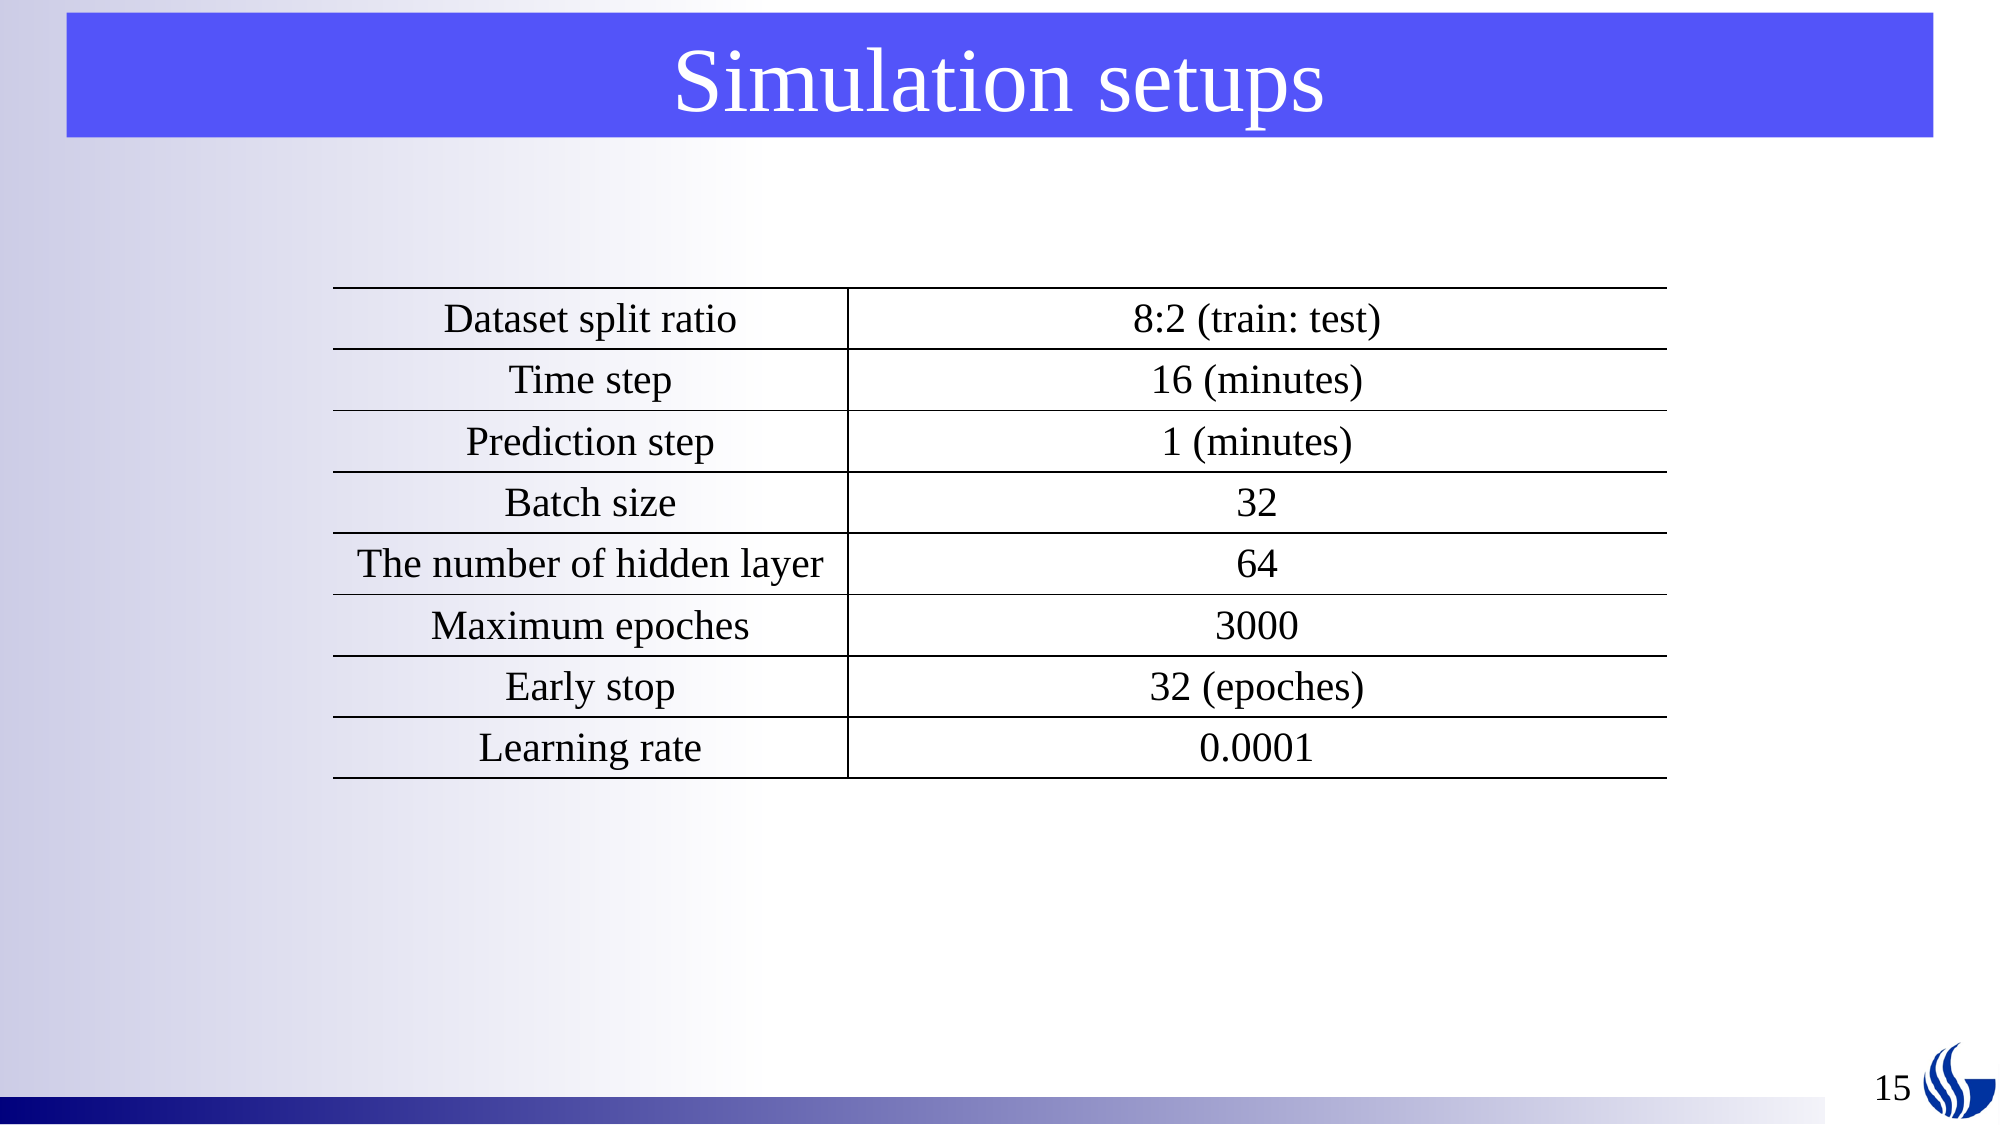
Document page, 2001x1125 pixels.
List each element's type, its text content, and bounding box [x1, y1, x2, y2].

table_cell 0.0001 [849, 718, 1667, 777]
picture [1825, 1041, 1999, 1125]
table_cell The number of hidden layer [333, 534, 847, 594]
table_cell 64 [849, 534, 1667, 594]
table_cell Time step [333, 350, 847, 410]
table_header Dataset split ratio [333, 289, 847, 348]
table_cell Maximum epoches [333, 595, 847, 655]
table_cell Learning rate [333, 718, 847, 777]
table_cell Batch size [333, 473, 847, 532]
table_cell 32 (epoches) [849, 657, 1667, 716]
table_cell Early stop [333, 657, 847, 716]
table_cell 32 [849, 473, 1667, 532]
table_cell 16 (minutes) [849, 350, 1667, 410]
table_cell 1 (minutes) [849, 411, 1667, 471]
table_cell 3000 [849, 595, 1667, 655]
text_box Simulation setups [66, 12, 1934, 138]
table_cell Prediction step [333, 411, 847, 471]
table_header 8:2 (train: test) [849, 289, 1667, 348]
